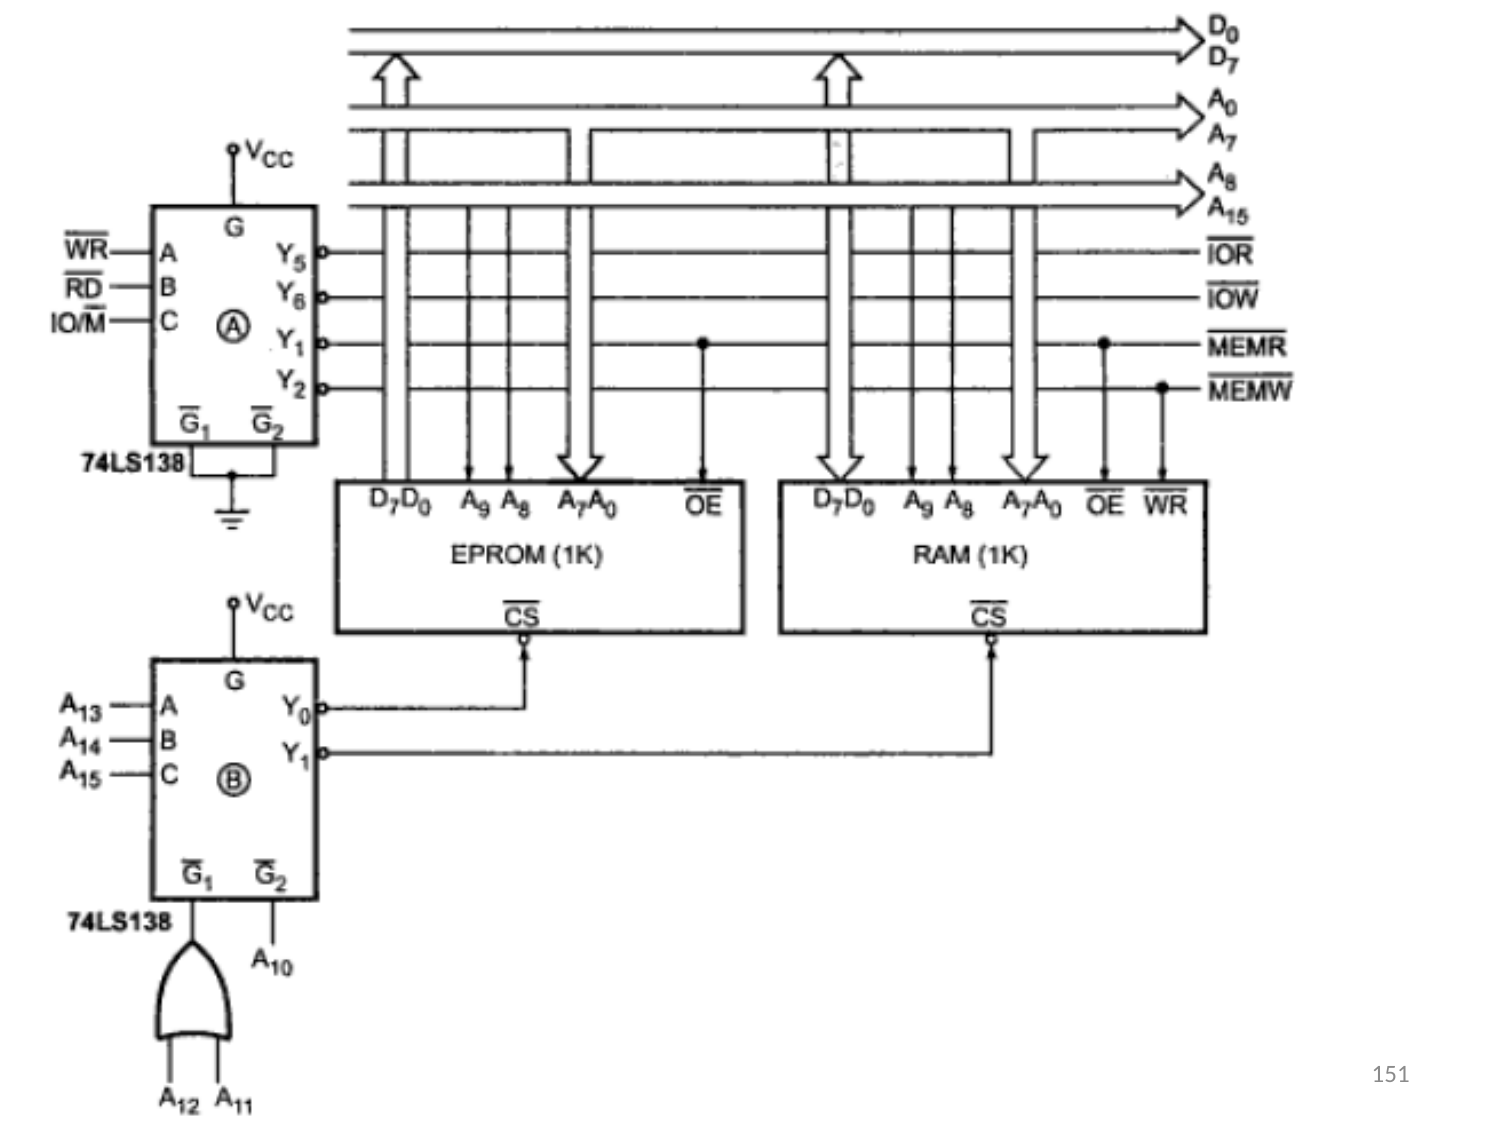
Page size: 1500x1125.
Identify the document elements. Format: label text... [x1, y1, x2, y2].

slide_number 151 [1353, 1042, 1425, 1103]
picture [0, 0, 1350, 1125]
